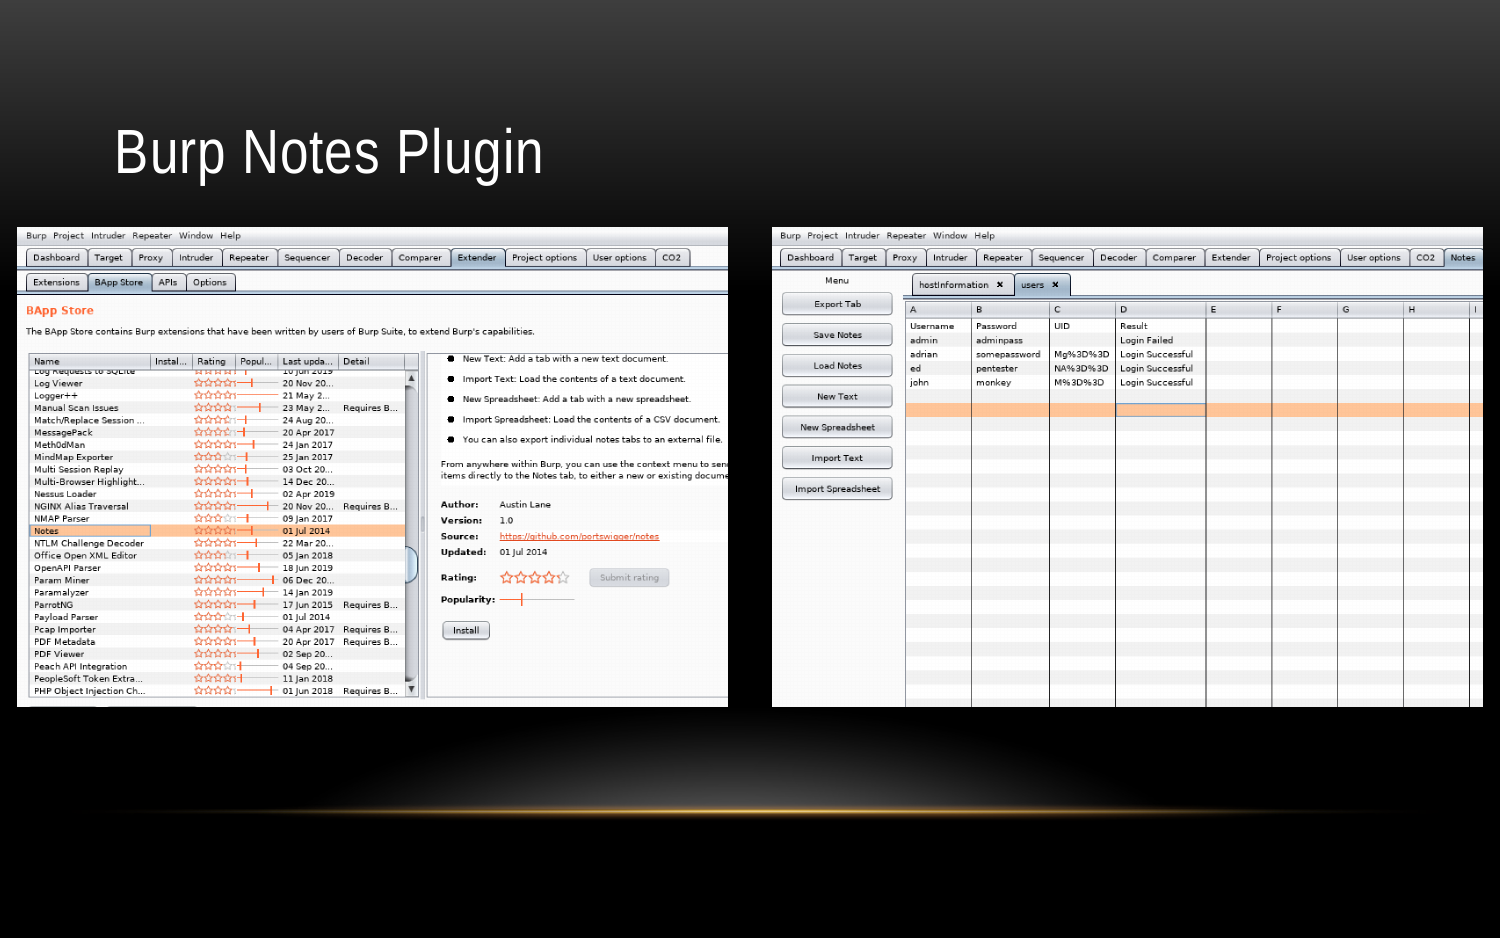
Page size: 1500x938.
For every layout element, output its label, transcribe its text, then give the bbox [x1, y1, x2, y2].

title Burp Notes Plugin [99, 37, 1400, 194]
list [771, 226, 1483, 707]
picture [0, 0, 1500, 938]
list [17, 226, 729, 707]
